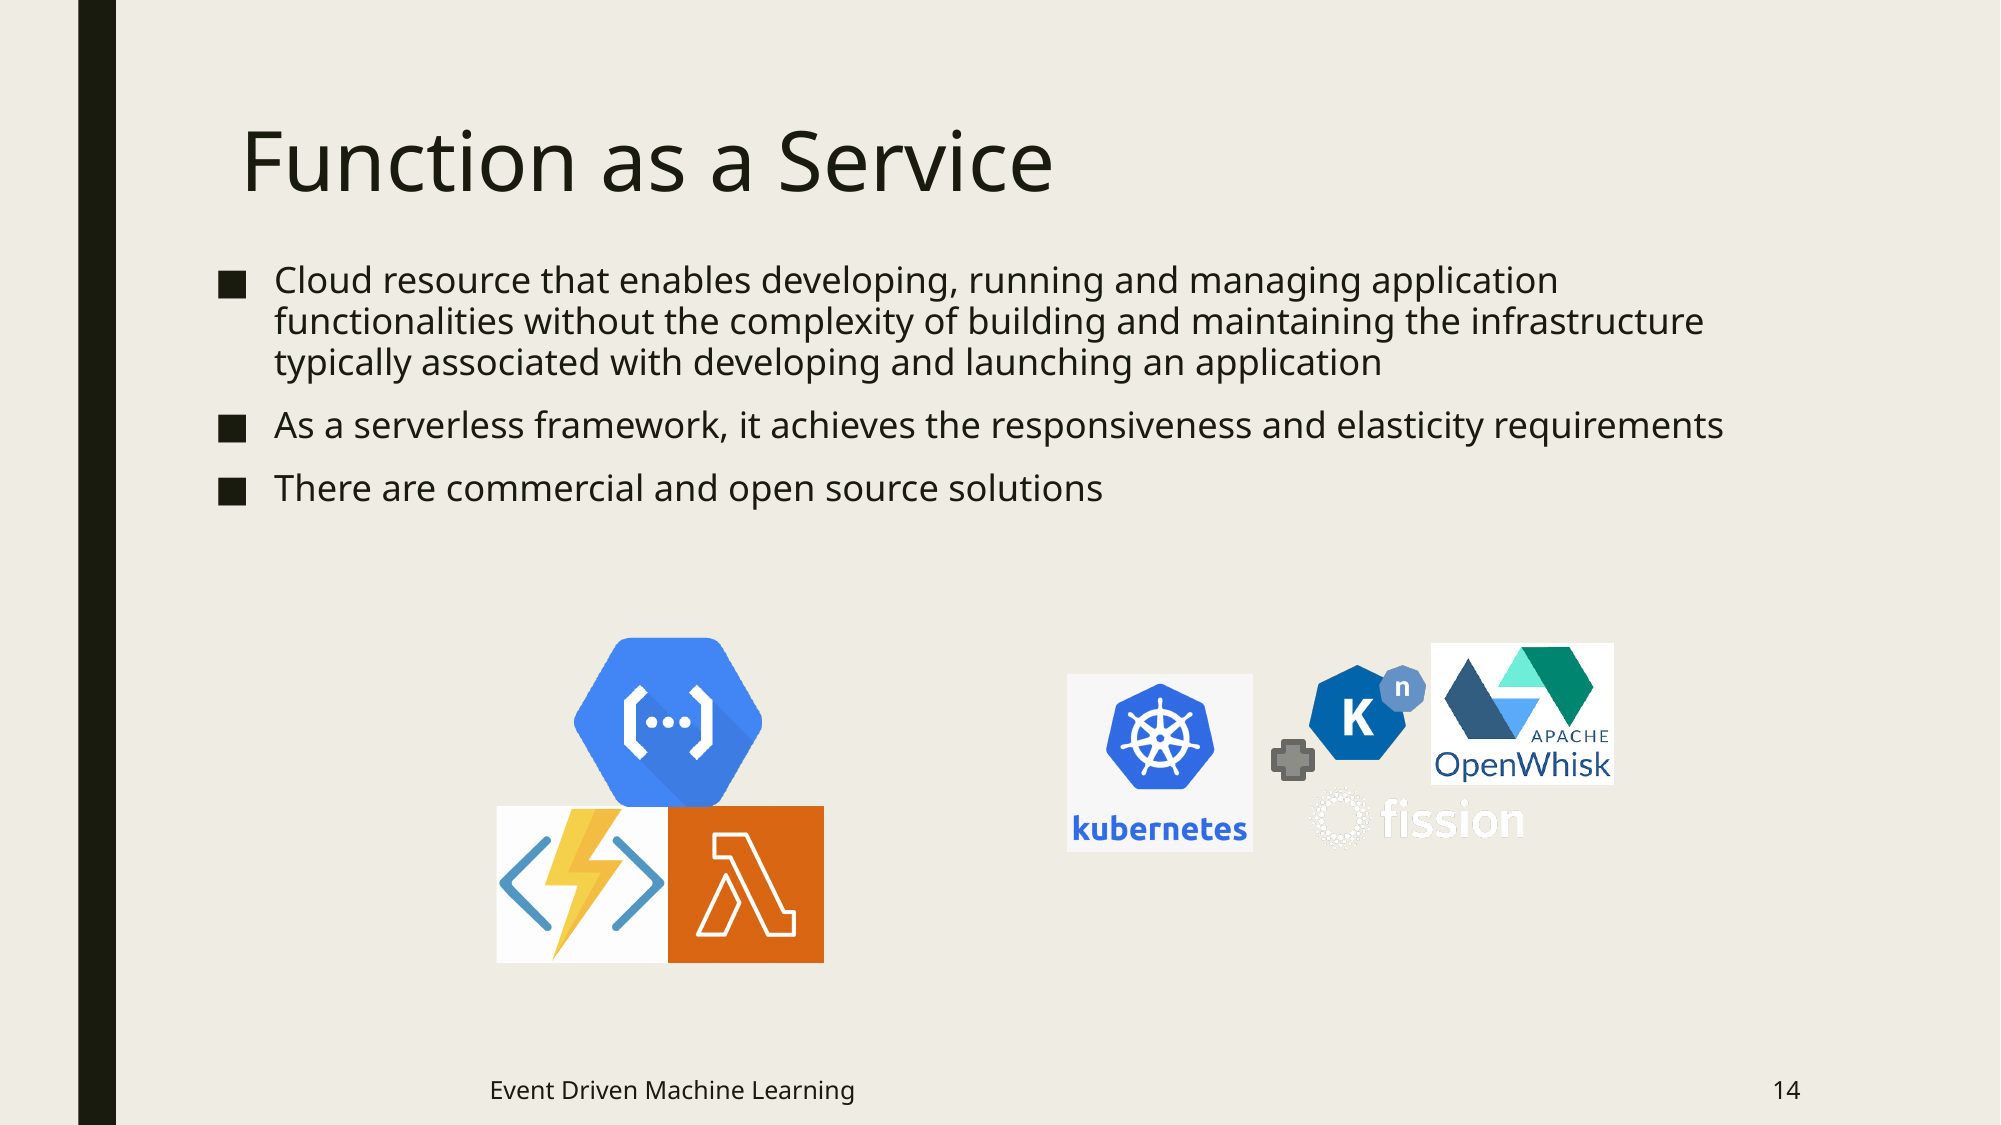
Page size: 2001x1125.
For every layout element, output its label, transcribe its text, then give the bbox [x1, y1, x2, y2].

title Function as a Service [225, 112, 1800, 357]
slide_number 13 [1553, 1058, 1816, 1125]
list Cloud resource that enables developing, running and managing application functionalities without the complexity of building and maintaining the infrastructure typically associated with developing and launching an application As a serverless framework, it achieves the responsiveness and elasticity requirements There are commercial and open source solutions [200, 253, 1775, 547]
footer Event Driven Machine Learning [474, 1058, 1505, 1125]
picture [1308, 665, 1426, 760]
picture [496, 628, 824, 963]
picture [1067, 674, 1254, 852]
picture [1308, 643, 1614, 850]
text_box [1271, 739, 1315, 781]
